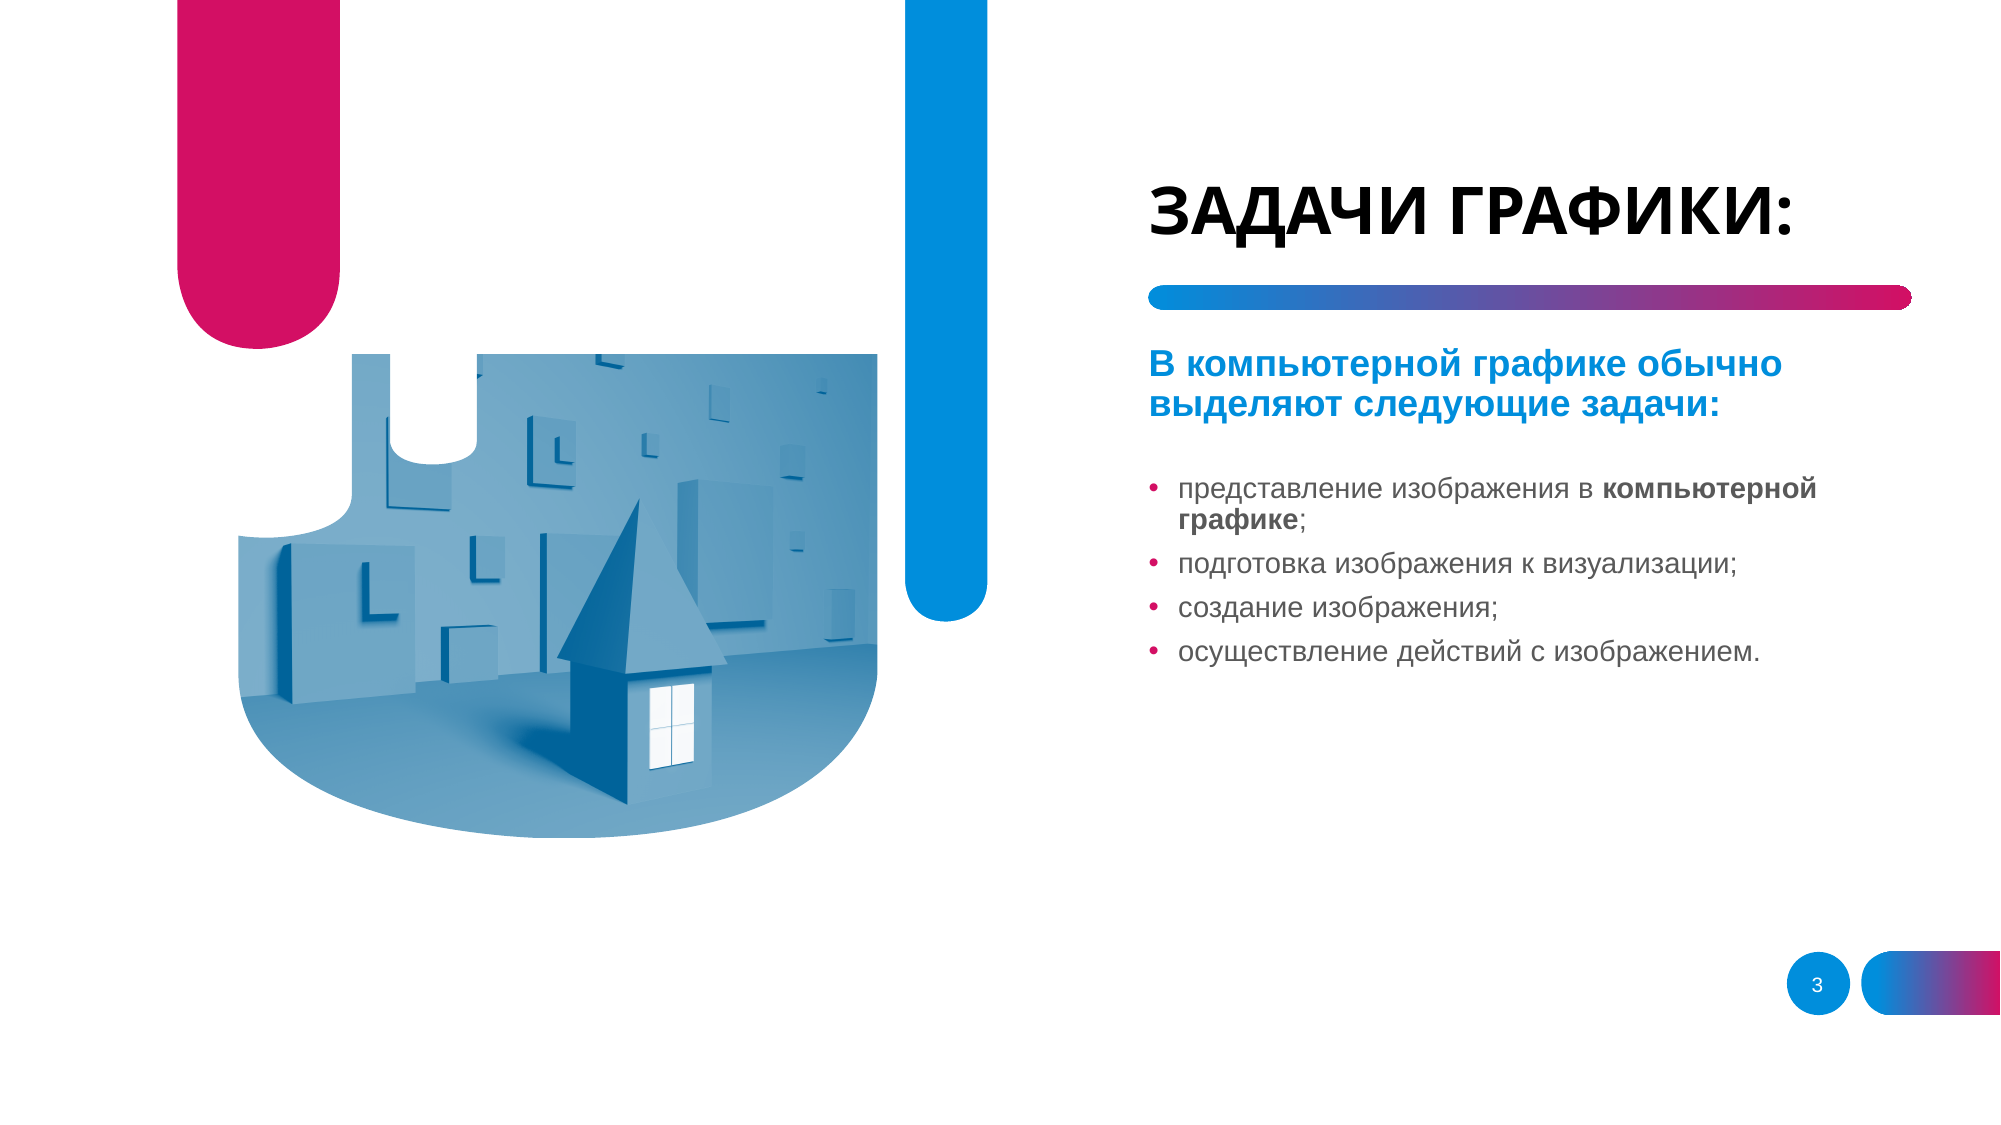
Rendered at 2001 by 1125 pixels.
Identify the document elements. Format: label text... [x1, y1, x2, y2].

list представление изображения в компьютерной графике; подготовка изображения к визуализации; создание изображения; осуществление действий с изображением. [1133, 465, 1880, 945]
slide_number 3 [1772, 954, 1863, 1015]
list В компьютерной графике обычно выделяют следующие задачи: [1133, 336, 1880, 442]
title ЗАДАЧИ ГРАФИКИ: [1133, 148, 1934, 278]
picture [238, 354, 878, 839]
